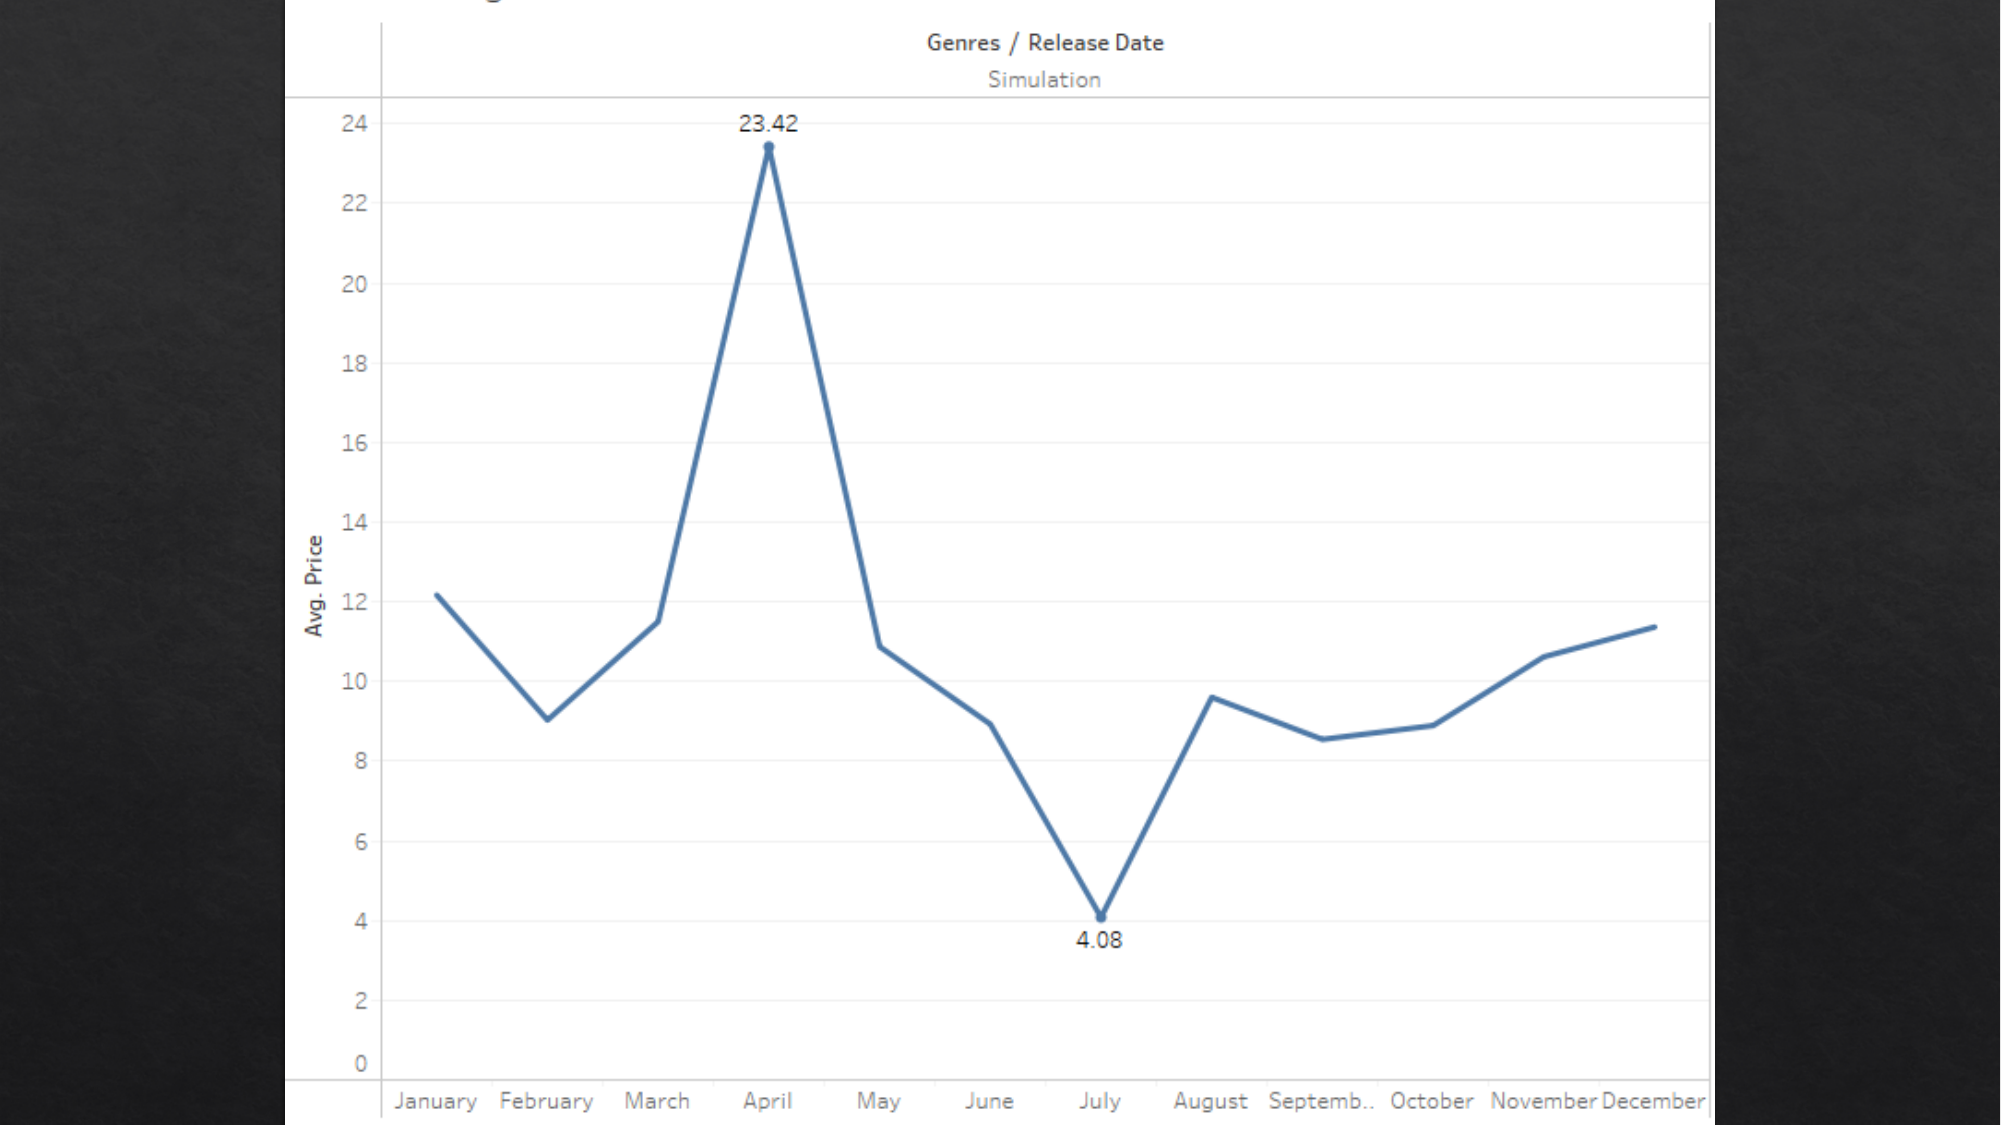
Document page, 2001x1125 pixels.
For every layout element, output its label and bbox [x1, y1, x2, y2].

list [284, 0, 1716, 1125]
